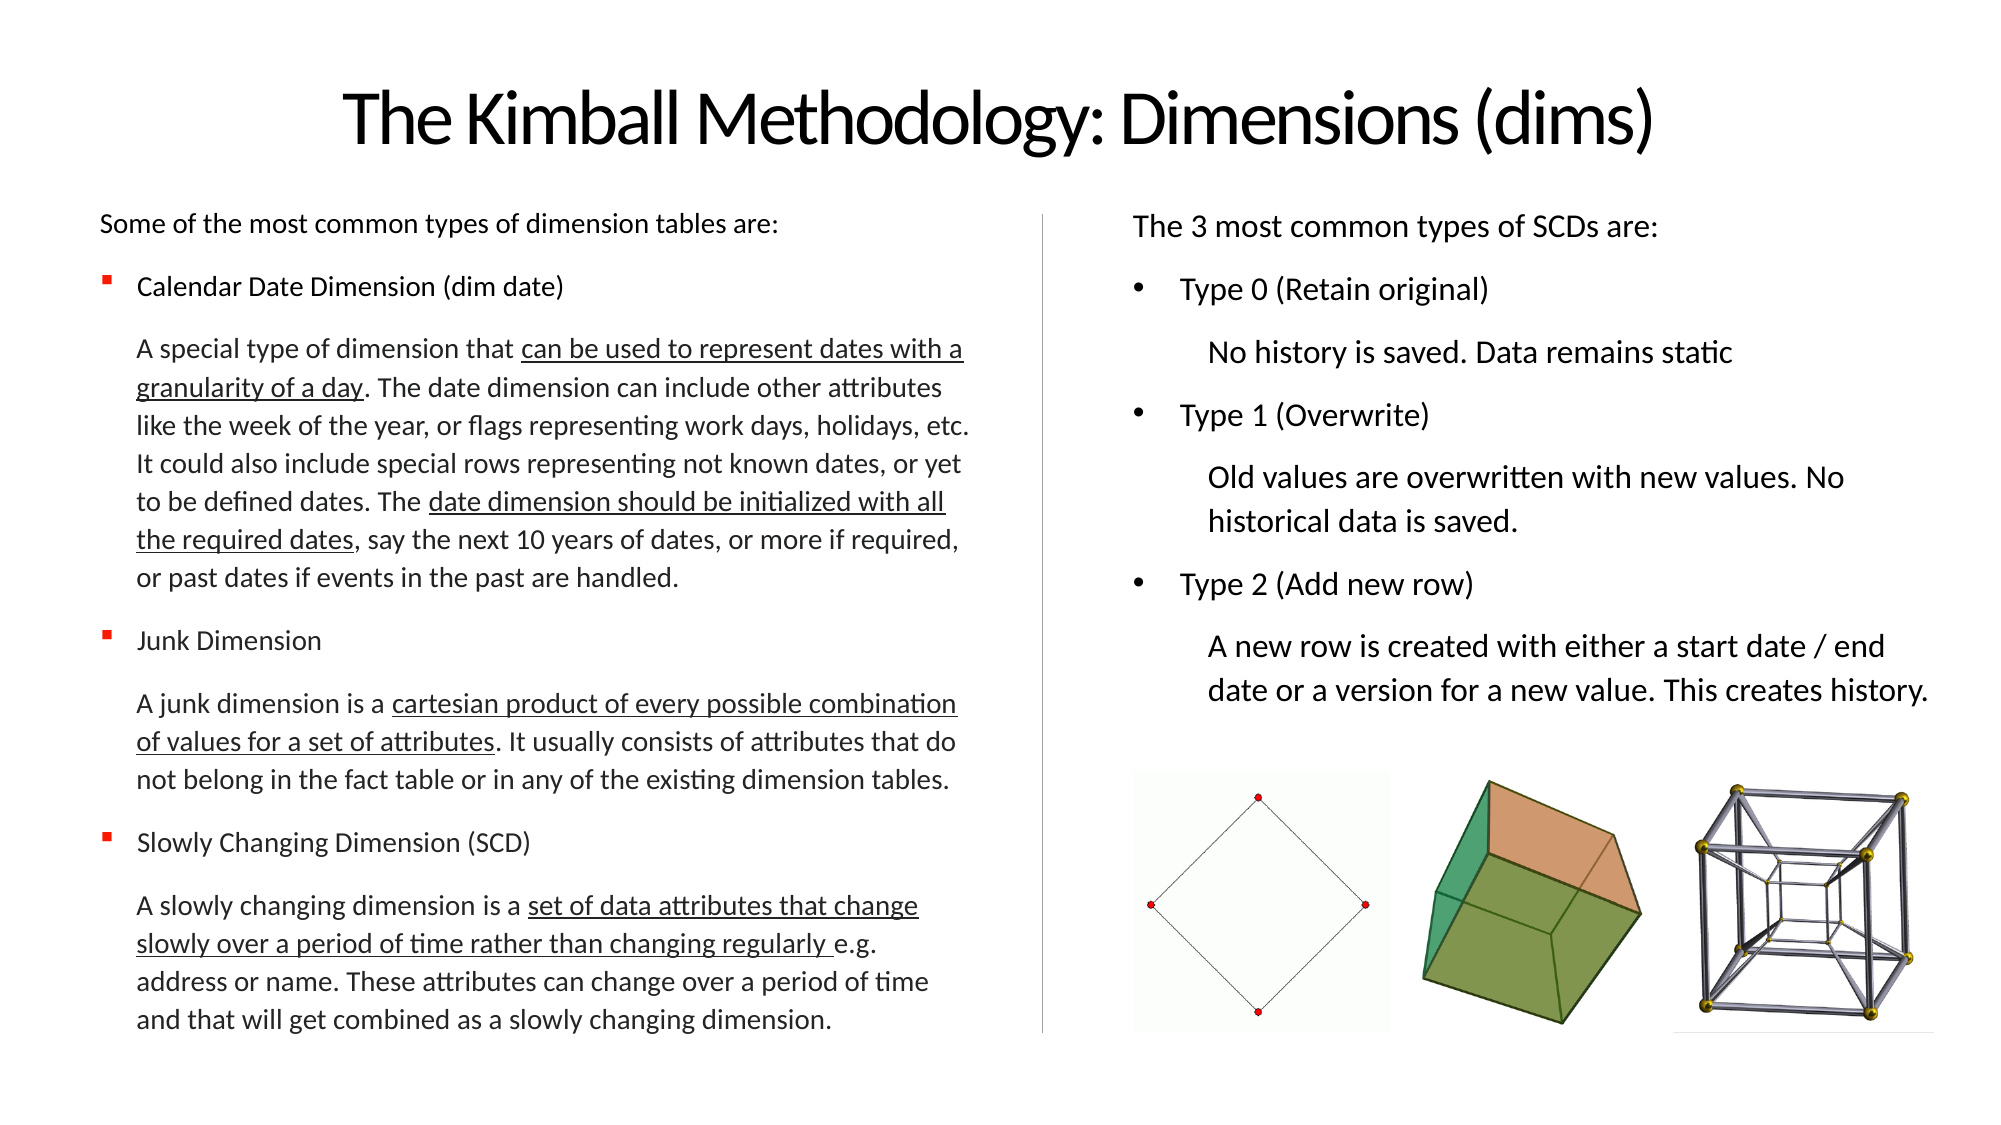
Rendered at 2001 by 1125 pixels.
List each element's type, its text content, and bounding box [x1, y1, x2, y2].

picture [1133, 770, 1935, 1033]
text_box The 3 most common types of SCDs are: Type 0 (Retain original) No history is saved. Data remains static Type 1 (Overwrite) Old values are overwritten with new values. No historical data is saved. Type 2 (Add new row) A new row is created with either a start date / end date or a version for a new value. This creates history. [1118, 193, 1946, 716]
list Some of the most common types of dimension tables are: Calendar Date Dimension (dim date) A special type of dimension that can be used to represent dates with a granularity of a day. The date dimension can include other attributes like the week of the year, or flags representing work days, holidays, etc. It could also include special rows representing not known dates, or yet to be defined dates. The date dimension should be initialized with all the required dates, say the next 10 years of dates, or more if required, or past dates if events in the past are handled. Junk Dimension A junk dimension is a cartesian product of every possible combination of values for a set of attributes. It usually consists of attributes that do not belong in the fact table or in any of the existing dimension tables. Slowly Changing Dimension (SCD) A slowly changing dimension is a set of data attributes that change slowly over a period of time rather than changing regularly e.g. address or name. These attributes can change over a period of time and that will get combined as a slowly changing dimension. [99, 193, 975, 1050]
title The Kimball Methodology: Dimensions (dims) [99, 43, 1900, 199]
